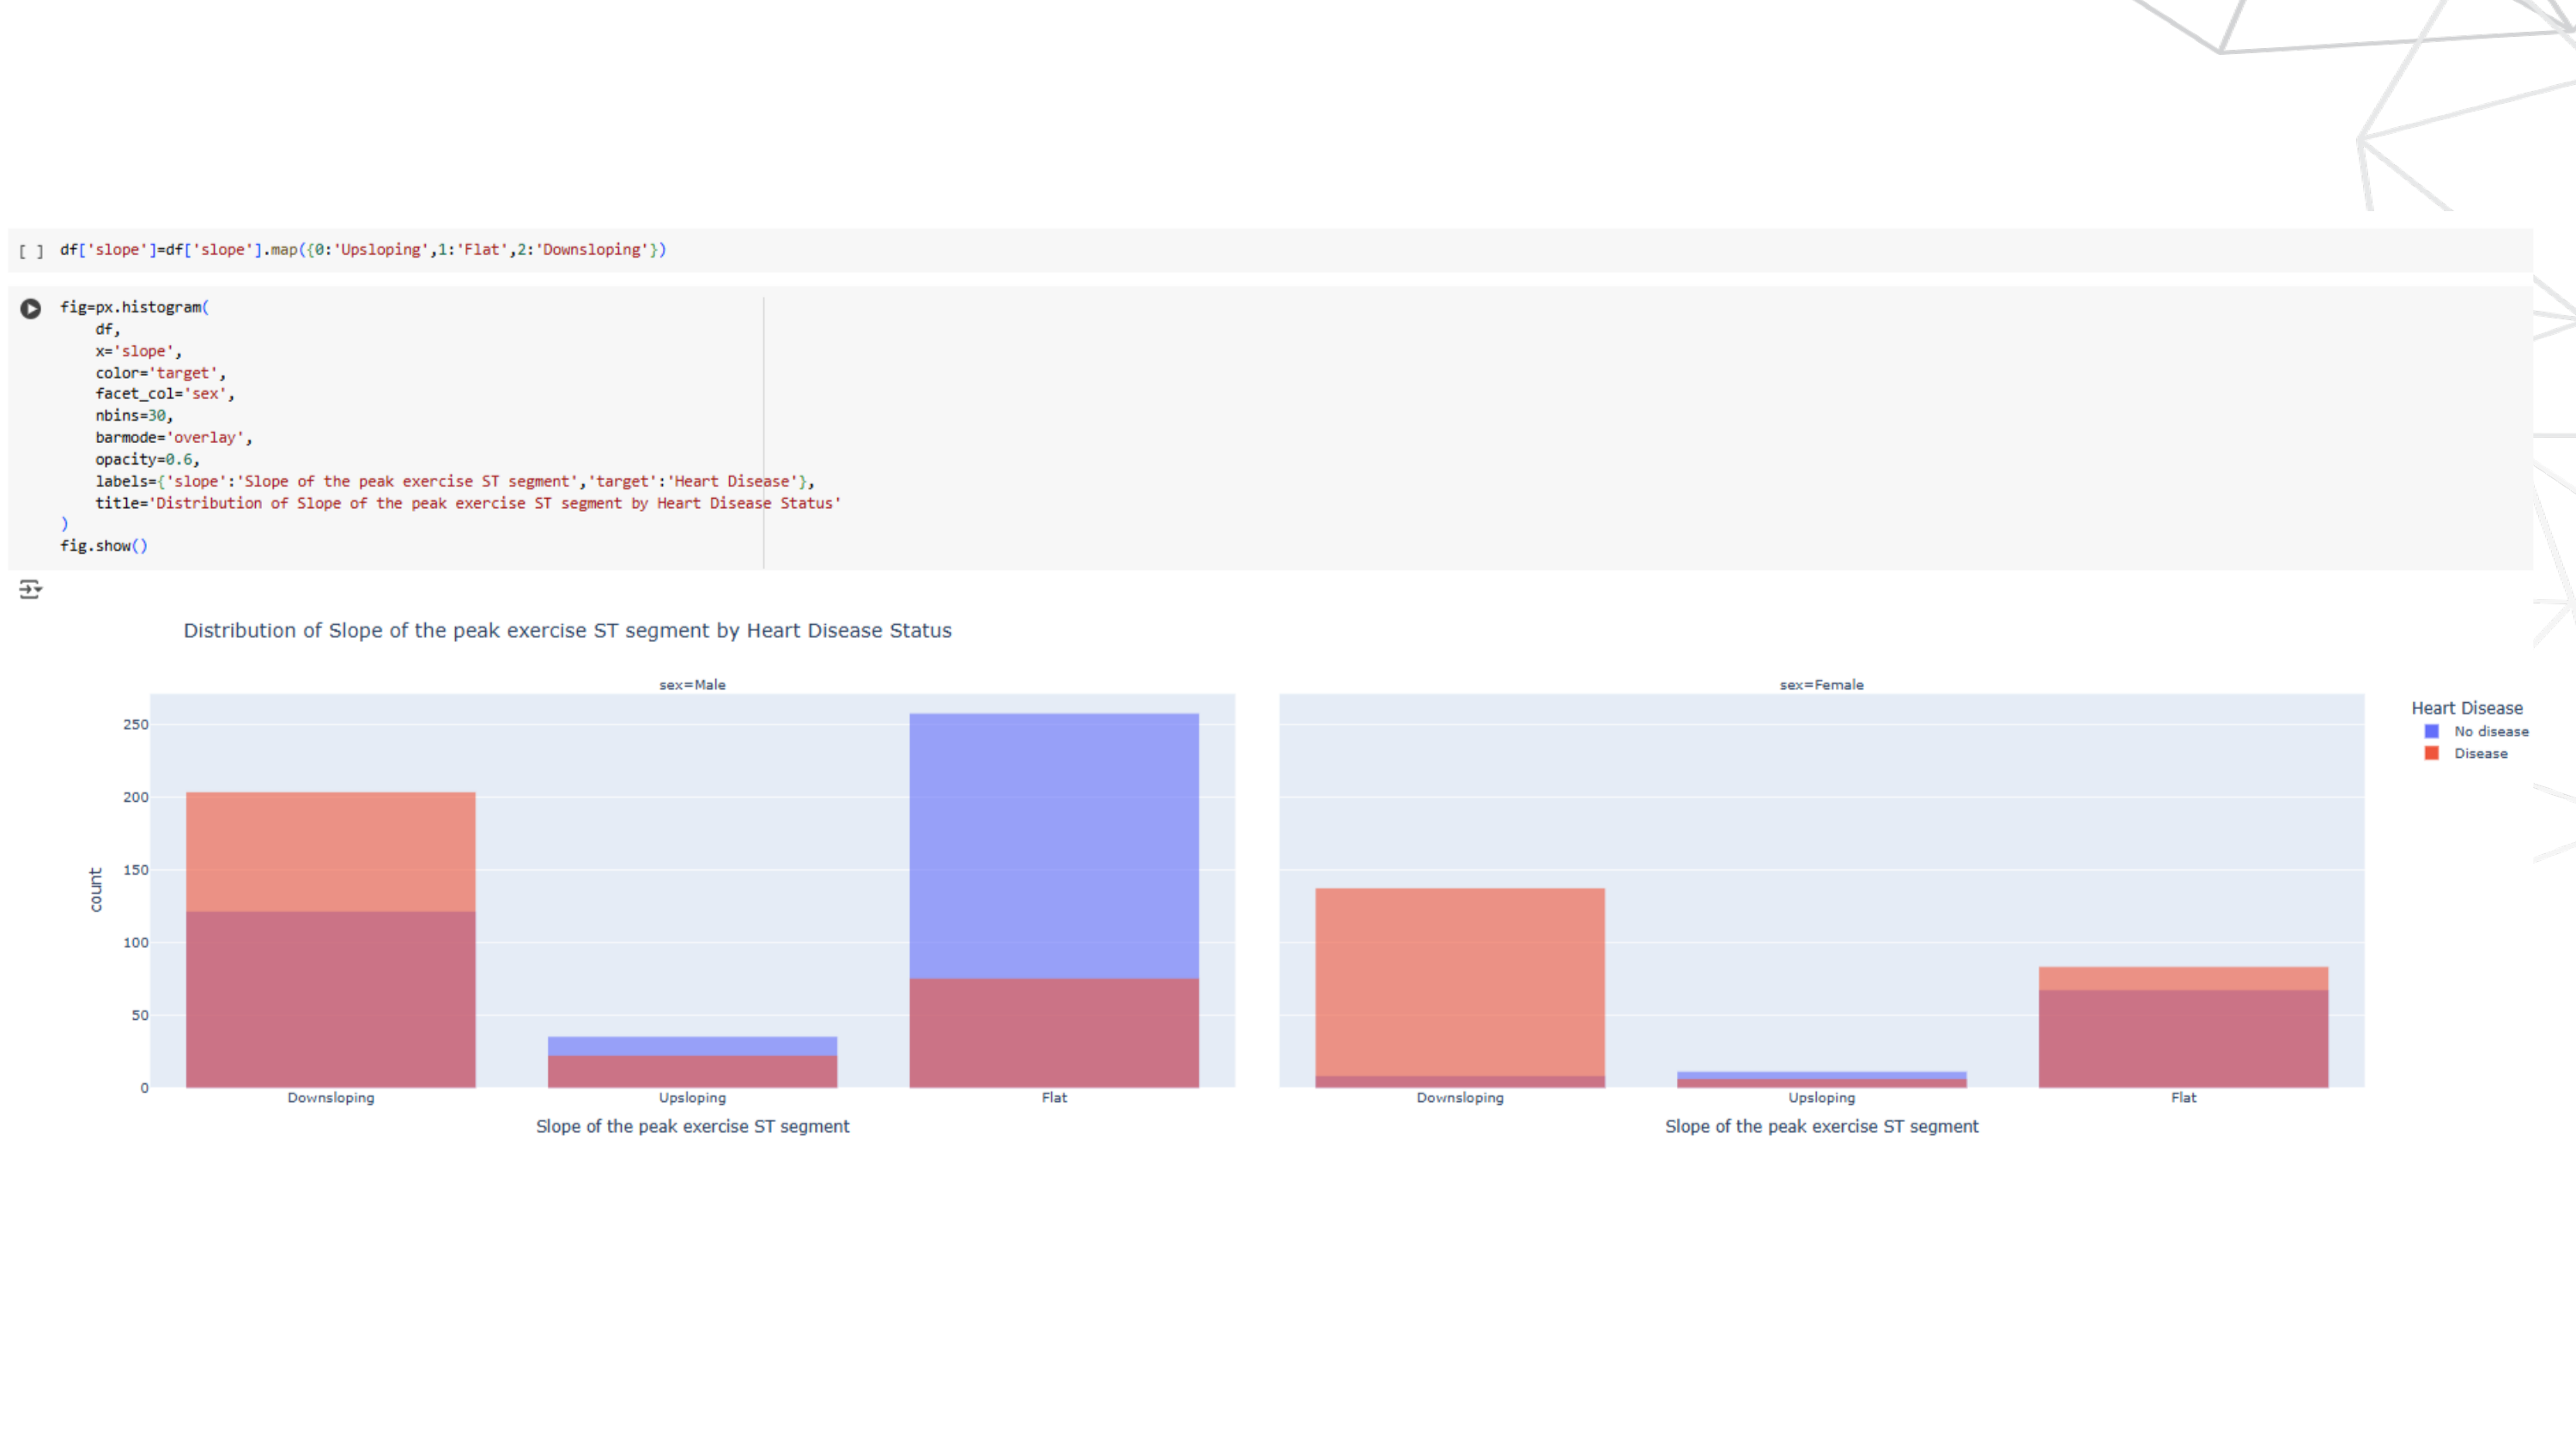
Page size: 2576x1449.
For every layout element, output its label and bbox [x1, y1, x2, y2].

text_box [2108, 0, 2576, 871]
text_box [0, 211, 2534, 1179]
